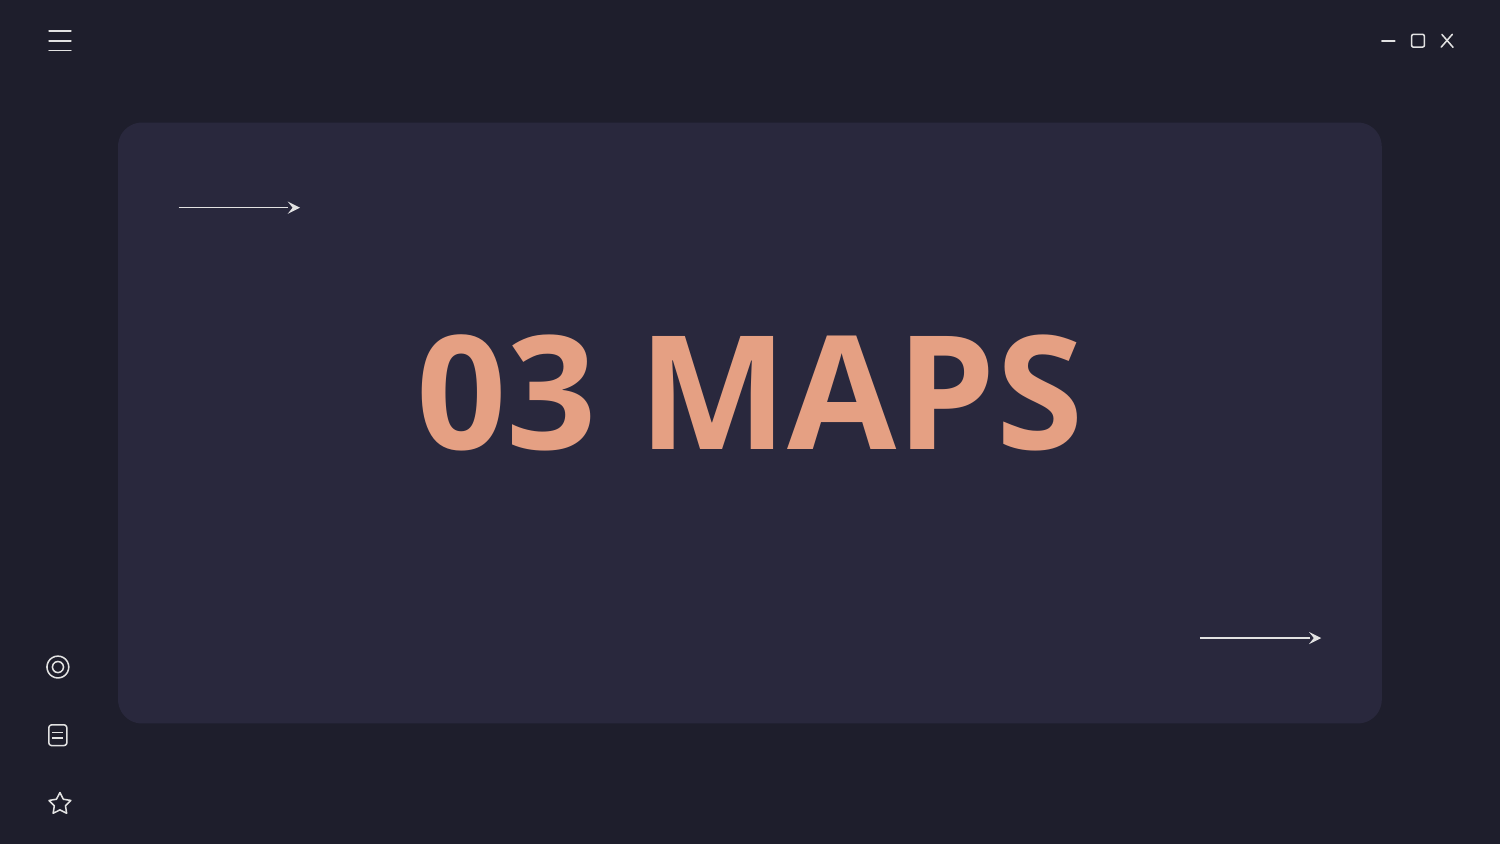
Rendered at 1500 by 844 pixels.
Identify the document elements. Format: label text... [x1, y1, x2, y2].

text_box [46, 27, 74, 32]
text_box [46, 655, 72, 814]
title 03 MAPS [294, 279, 1206, 494]
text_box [48, 30, 72, 51]
